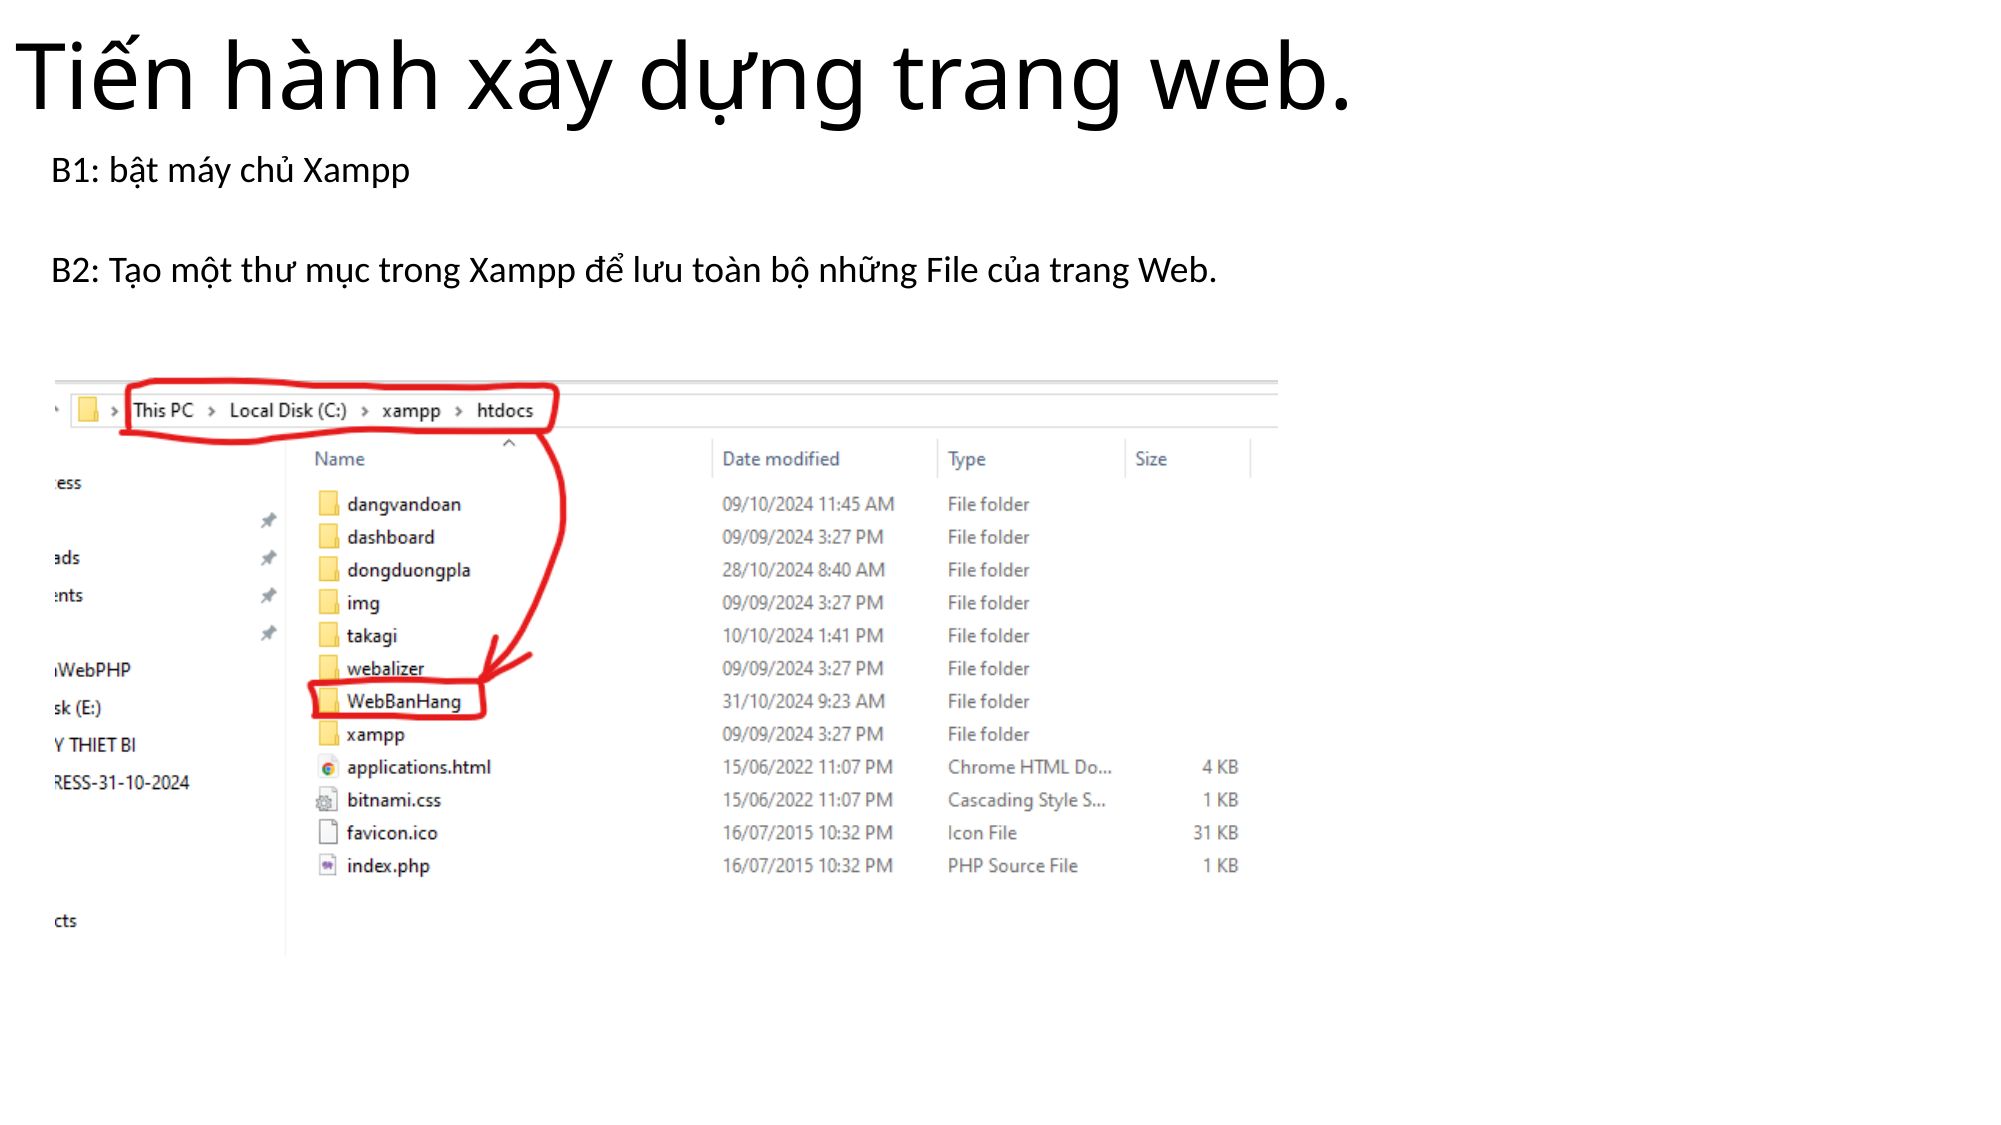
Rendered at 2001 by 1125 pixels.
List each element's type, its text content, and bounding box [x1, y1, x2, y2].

text_box B1: bật máy chủ Xampp [36, 138, 549, 198]
text_box B2: Tạo một thư mục trong Xampp để lưu toàn bộ những File của trang Web. [36, 237, 1298, 298]
picture [55, 375, 1278, 957]
title Tiến hành xây dựng trang web. [0, 0, 1725, 160]
